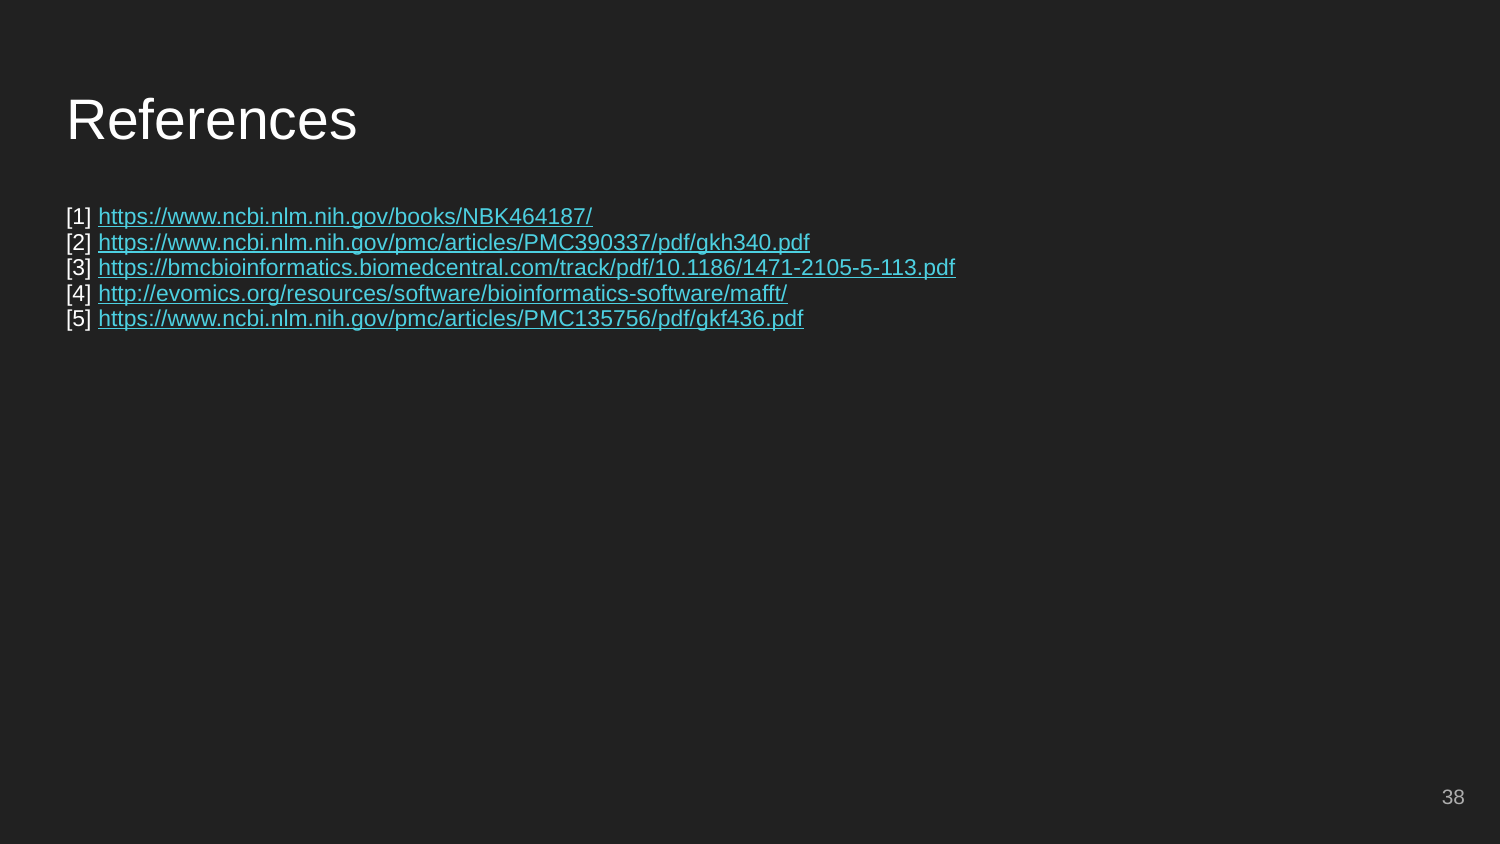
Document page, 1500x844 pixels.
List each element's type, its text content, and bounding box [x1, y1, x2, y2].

slide_number ‹#› [1389, 764, 1480, 830]
title References [51, 72, 1449, 167]
list [1] https://www.ncbi.nlm.nih.gov/books/NBK464187/ [2] https://www.ncbi.nlm.nih.gov/pmc/articles/PMC390337/pdf/gkh340.pdf [3] https://bmcbioinformatics.biomedcentral.com/track/pdf/10.1186/1471-2105-5-113.pdf [4] http://evomics.org/resources/software/bioinformatics-software/mafft/ [5] https://www.ncbi.nlm.nih.gov/pmc/articles/PMC135756/pdf/gkf436.pdf [51, 189, 1014, 750]
